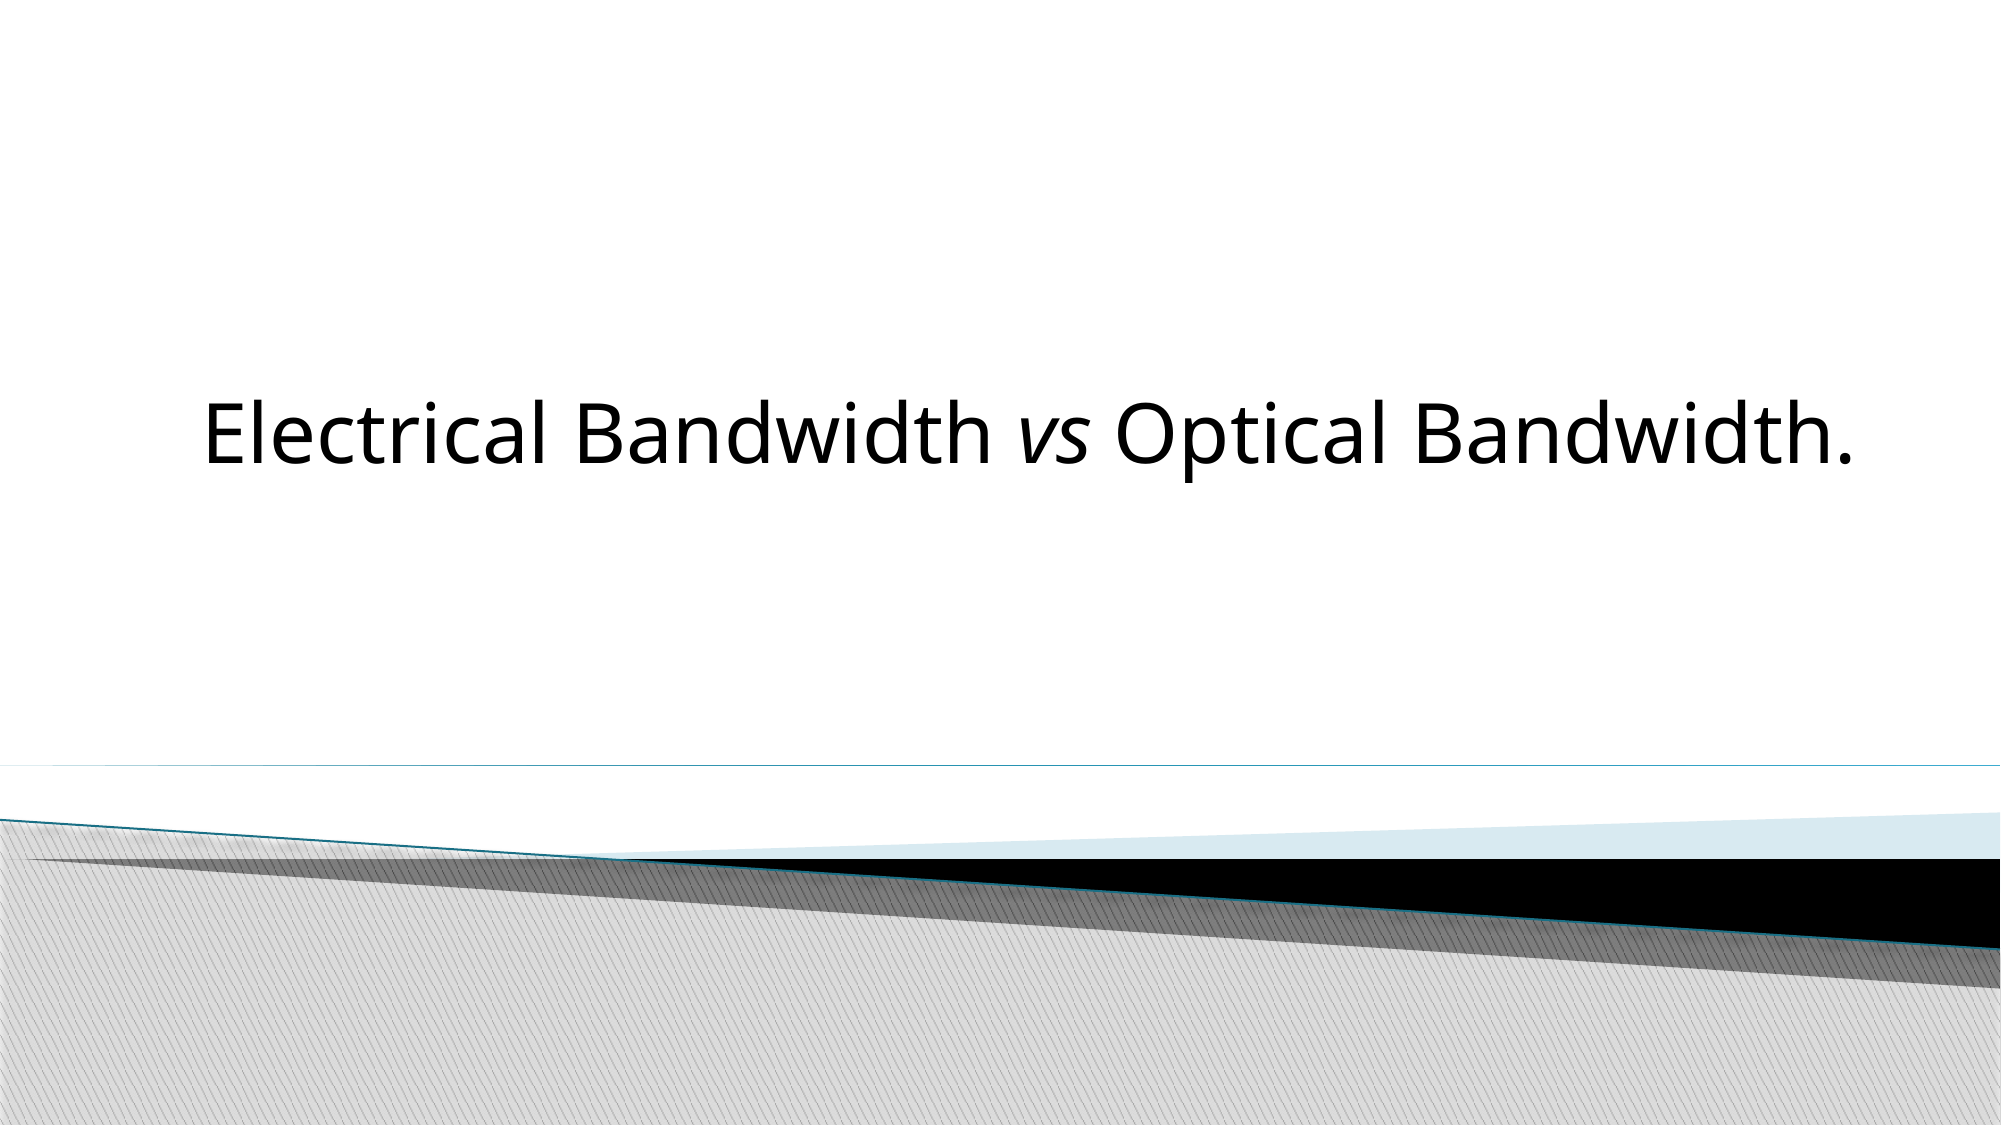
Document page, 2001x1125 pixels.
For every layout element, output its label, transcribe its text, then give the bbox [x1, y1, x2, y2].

text_box Electrical Bandwidth vs Optical Bandwidth. [58, 372, 2000, 488]
picture [7, 859, 2000, 989]
